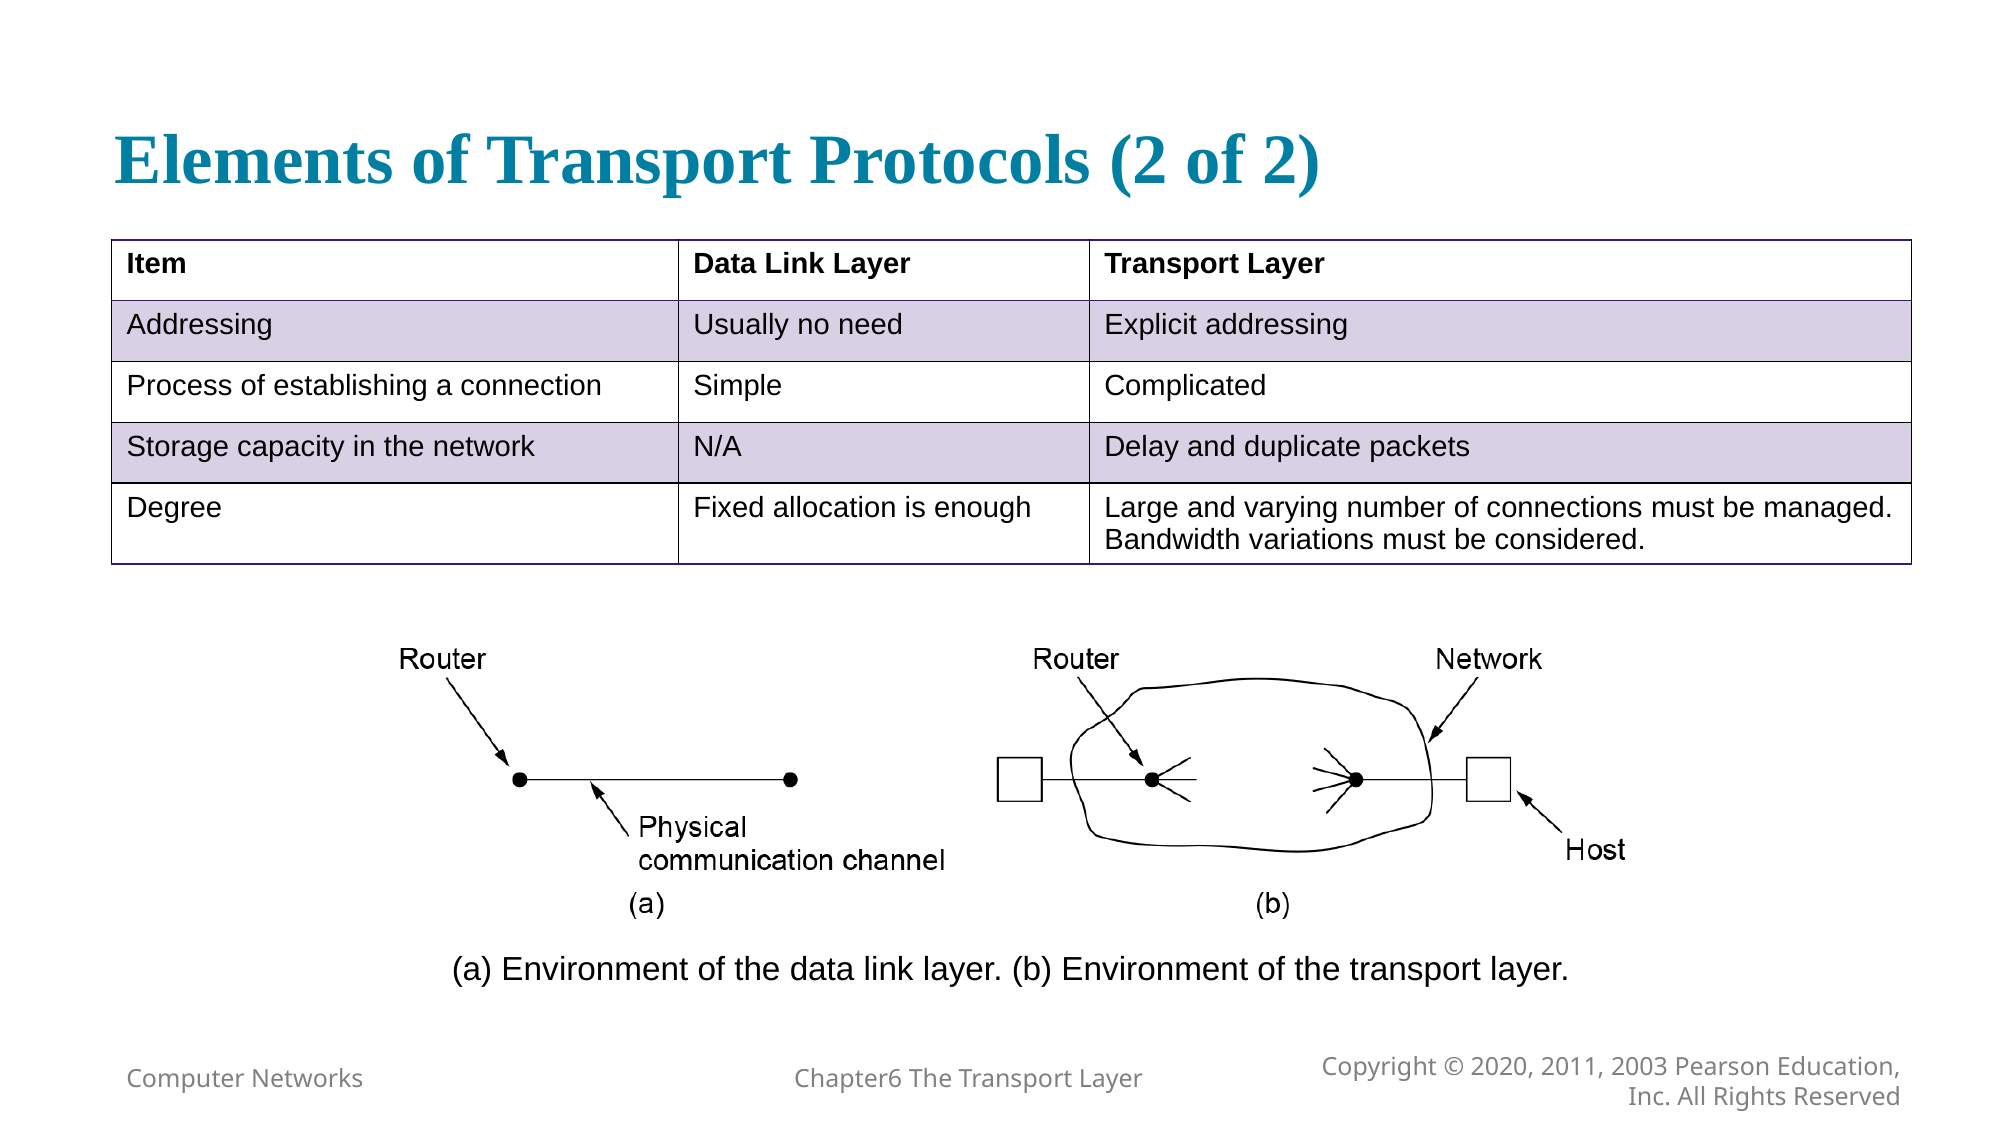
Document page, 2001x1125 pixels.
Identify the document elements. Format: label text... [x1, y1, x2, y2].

table_cell Process of establishing a connection [112, 362, 678, 422]
table_cell Storage capacity in the network [112, 423, 678, 482]
table_cell Degree [112, 484, 678, 563]
table_cell N/A [679, 423, 1089, 482]
list (a) Environment of the data link layer. (b) Environment of the transport layer. [111, 835, 1912, 1003]
table_cell Large and varying number of connections must be managed. Bandwidth variations must be considered. [1090, 484, 1911, 563]
table_cell Complicated [1090, 362, 1911, 422]
table_cell Simple [679, 362, 1089, 422]
table_cell Addressing [112, 301, 678, 361]
table_header Transport Layer [1090, 241, 1911, 300]
table_header Item [112, 241, 678, 300]
title Elements of Transport Protocols (2 of 2) [99, 37, 1900, 213]
table_cell Fixed allocation is enough [679, 484, 1089, 563]
table_header Data Link Layer [679, 241, 1089, 300]
picture [398, 641, 1626, 919]
table_cell Usually no need [679, 301, 1089, 361]
table_cell Delay and duplicate packets [1090, 423, 1911, 482]
table_cell Explicit addressing [1090, 301, 1911, 361]
